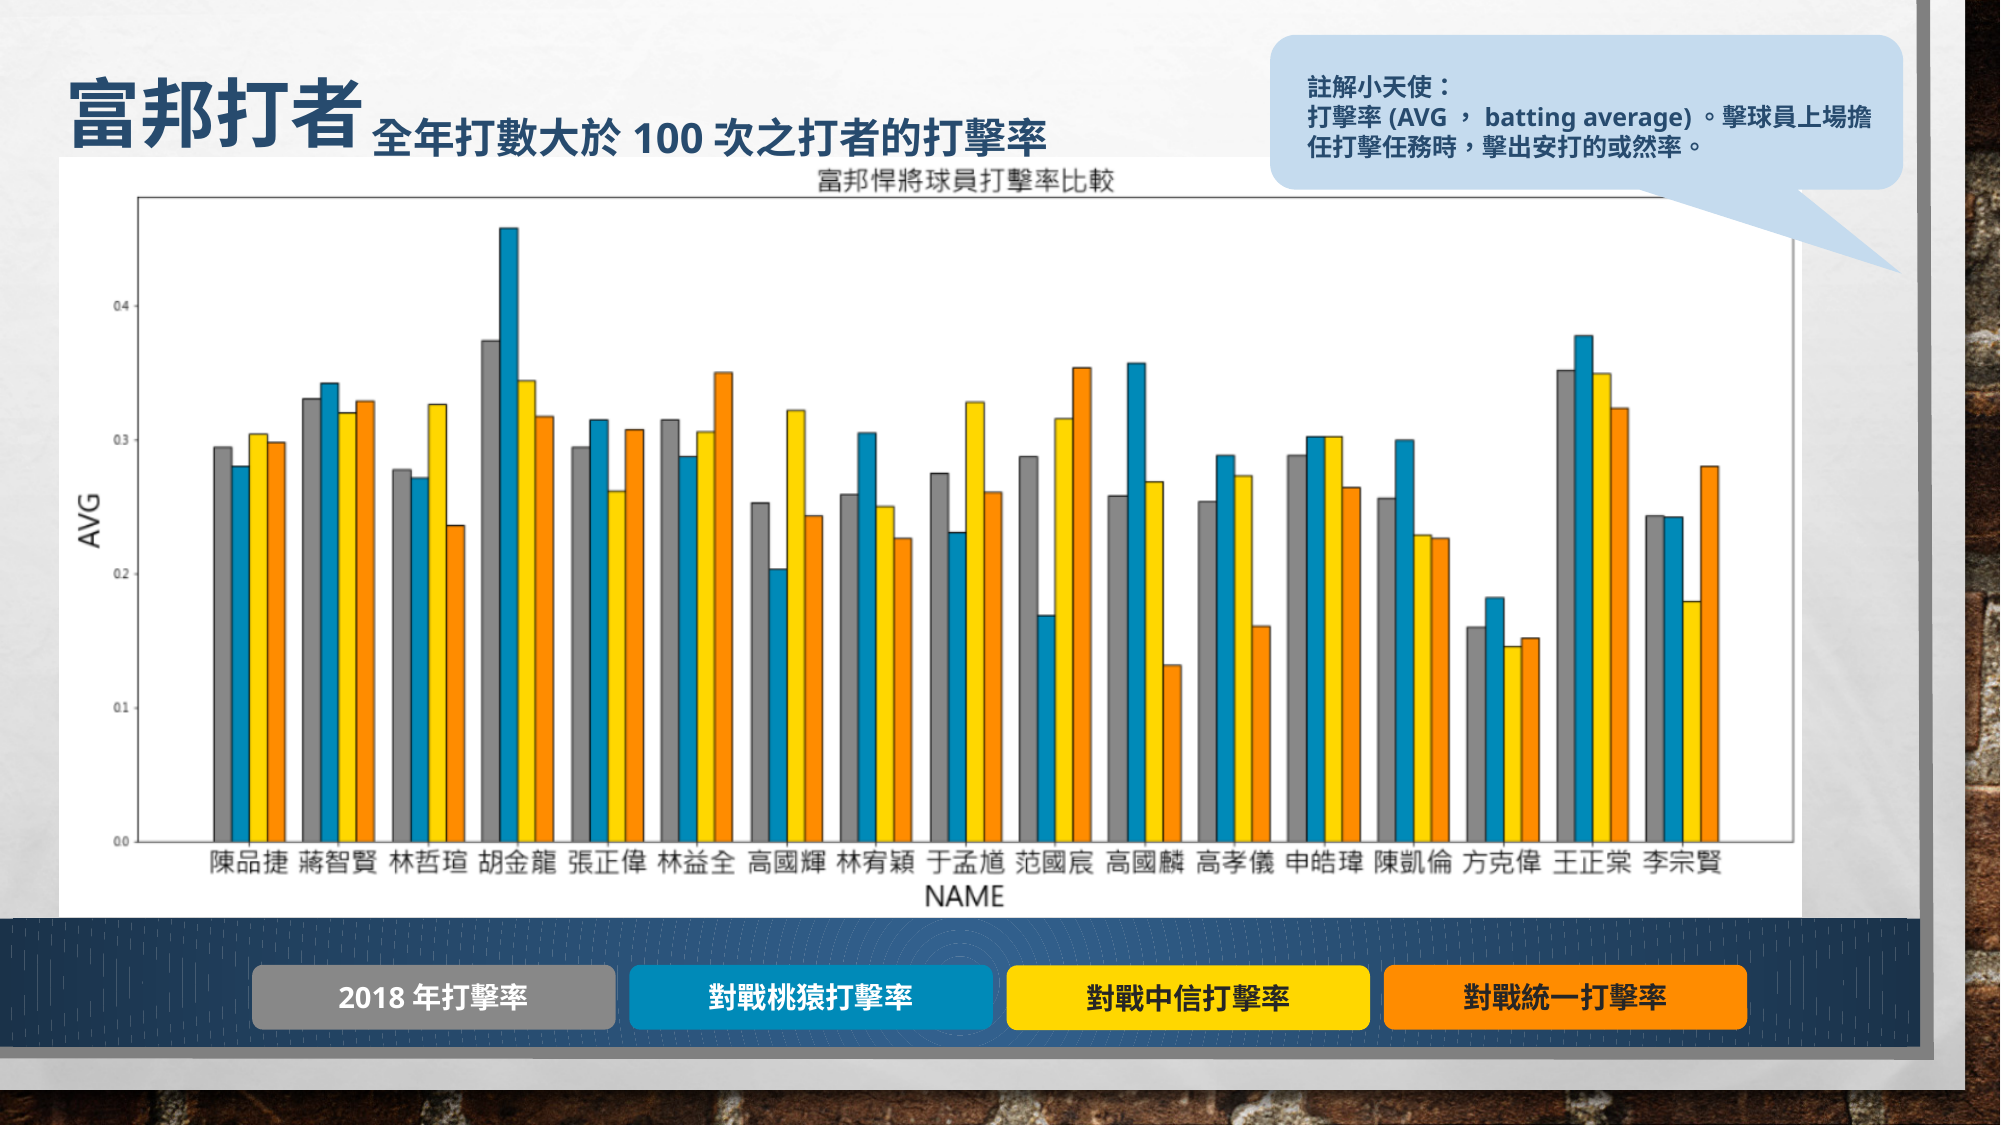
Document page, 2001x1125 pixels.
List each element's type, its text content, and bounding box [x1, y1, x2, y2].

text_box 註解小天使： 打擊率(AVG，batting average)。擊球員上場擔任打擊任務時，擊出安打的或然率。 [1293, 64, 1904, 169]
text_box 對戰桃猿打擊率 [627, 963, 995, 1032]
text_box 2018年打擊率 [250, 963, 618, 1032]
picture [0, 0, 2000, 1125]
picture [59, 157, 1802, 917]
text_box 對戰統一打擊率 [1382, 963, 1749, 1032]
text_box 富邦打者 [50, 59, 381, 164]
text_box 對戰中信打擊率 [1005, 963, 1372, 1032]
text_box 全年打數大於100次之打者的打擊率 [356, 54, 1536, 157]
text_box [1269, 33, 1905, 276]
